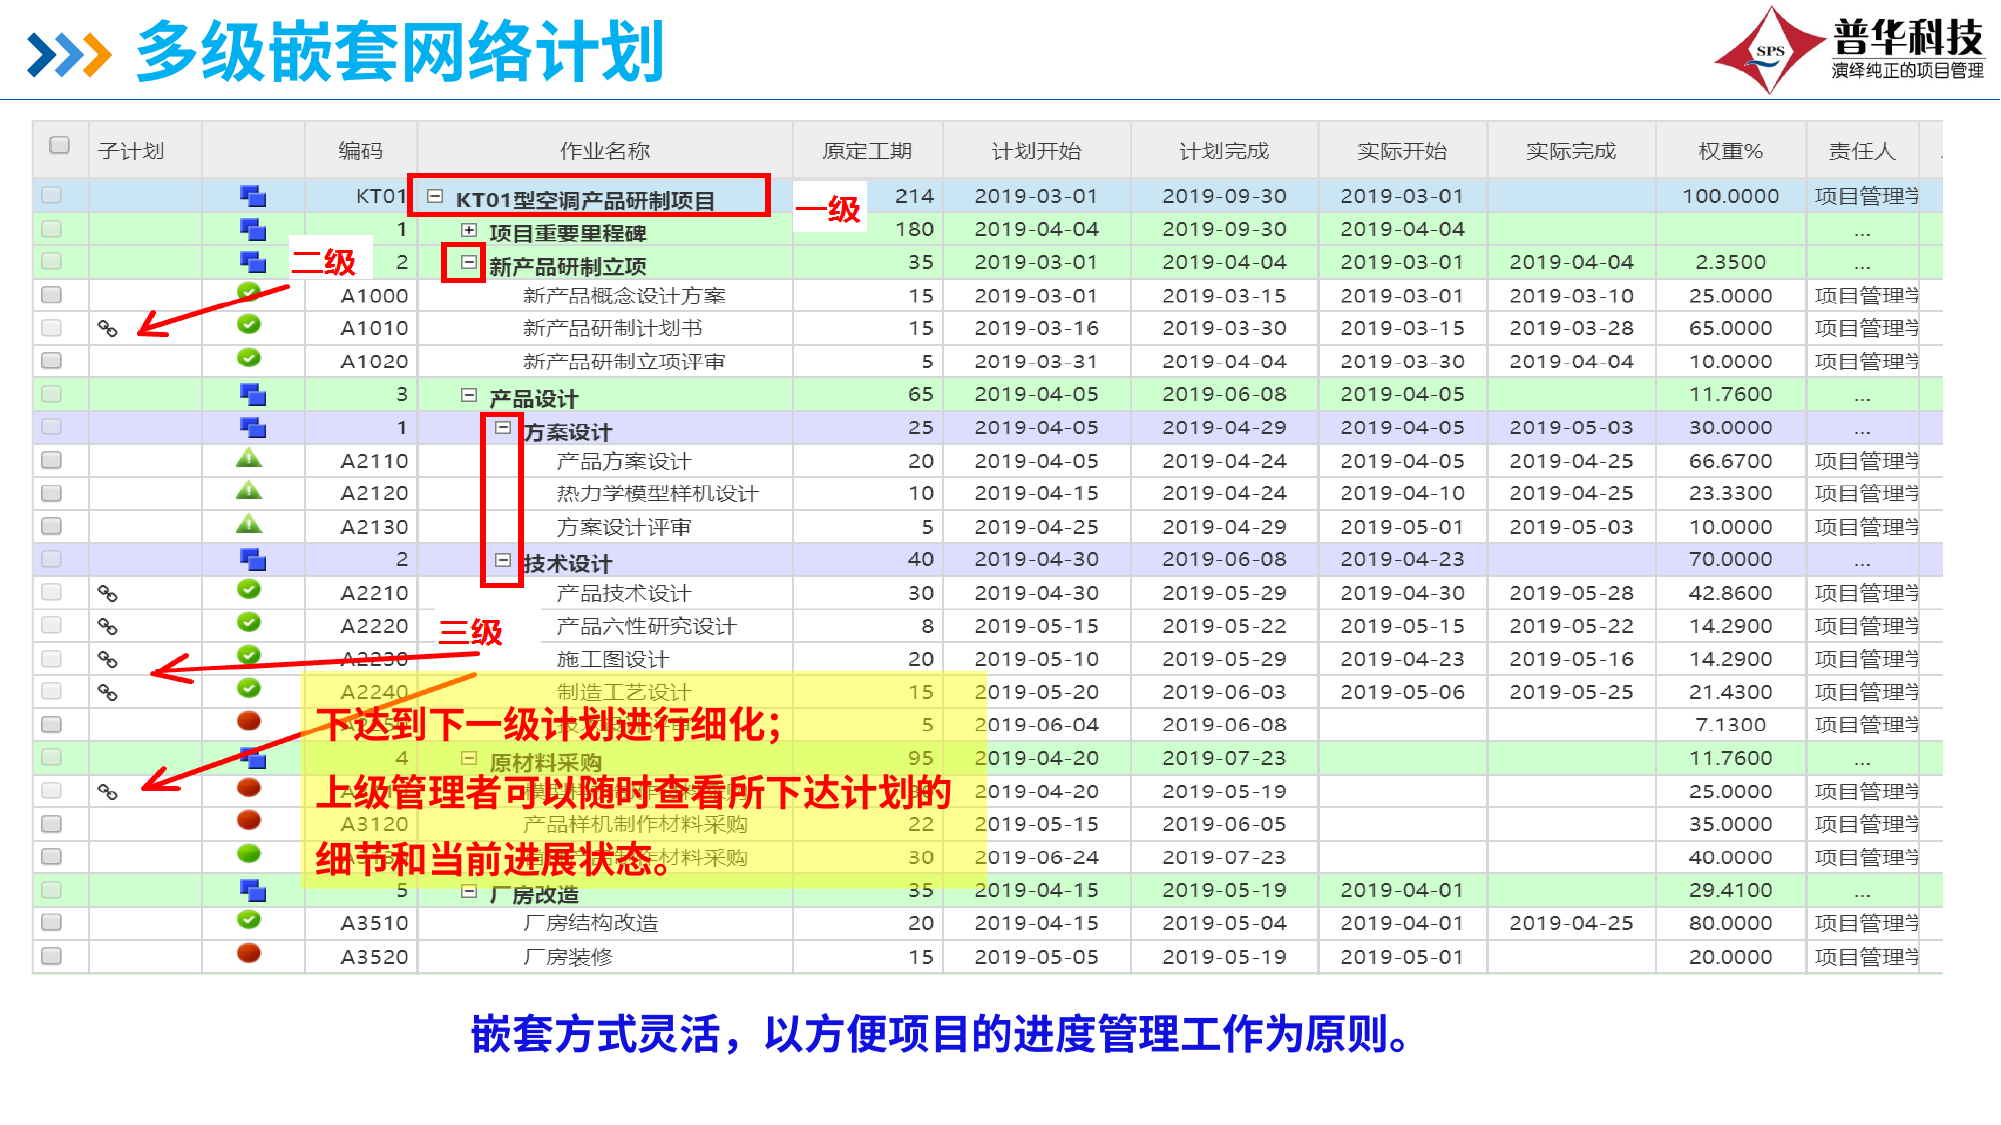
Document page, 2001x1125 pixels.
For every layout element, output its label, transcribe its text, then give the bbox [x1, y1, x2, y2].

picture [1703, 4, 1999, 95]
title 多级嵌套网络计划 [118, 20, 995, 91]
picture [31, 119, 1943, 975]
text_box 嵌套方式灵活，以方便项目的进度管理工作为原则。 [455, 975, 1674, 1065]
